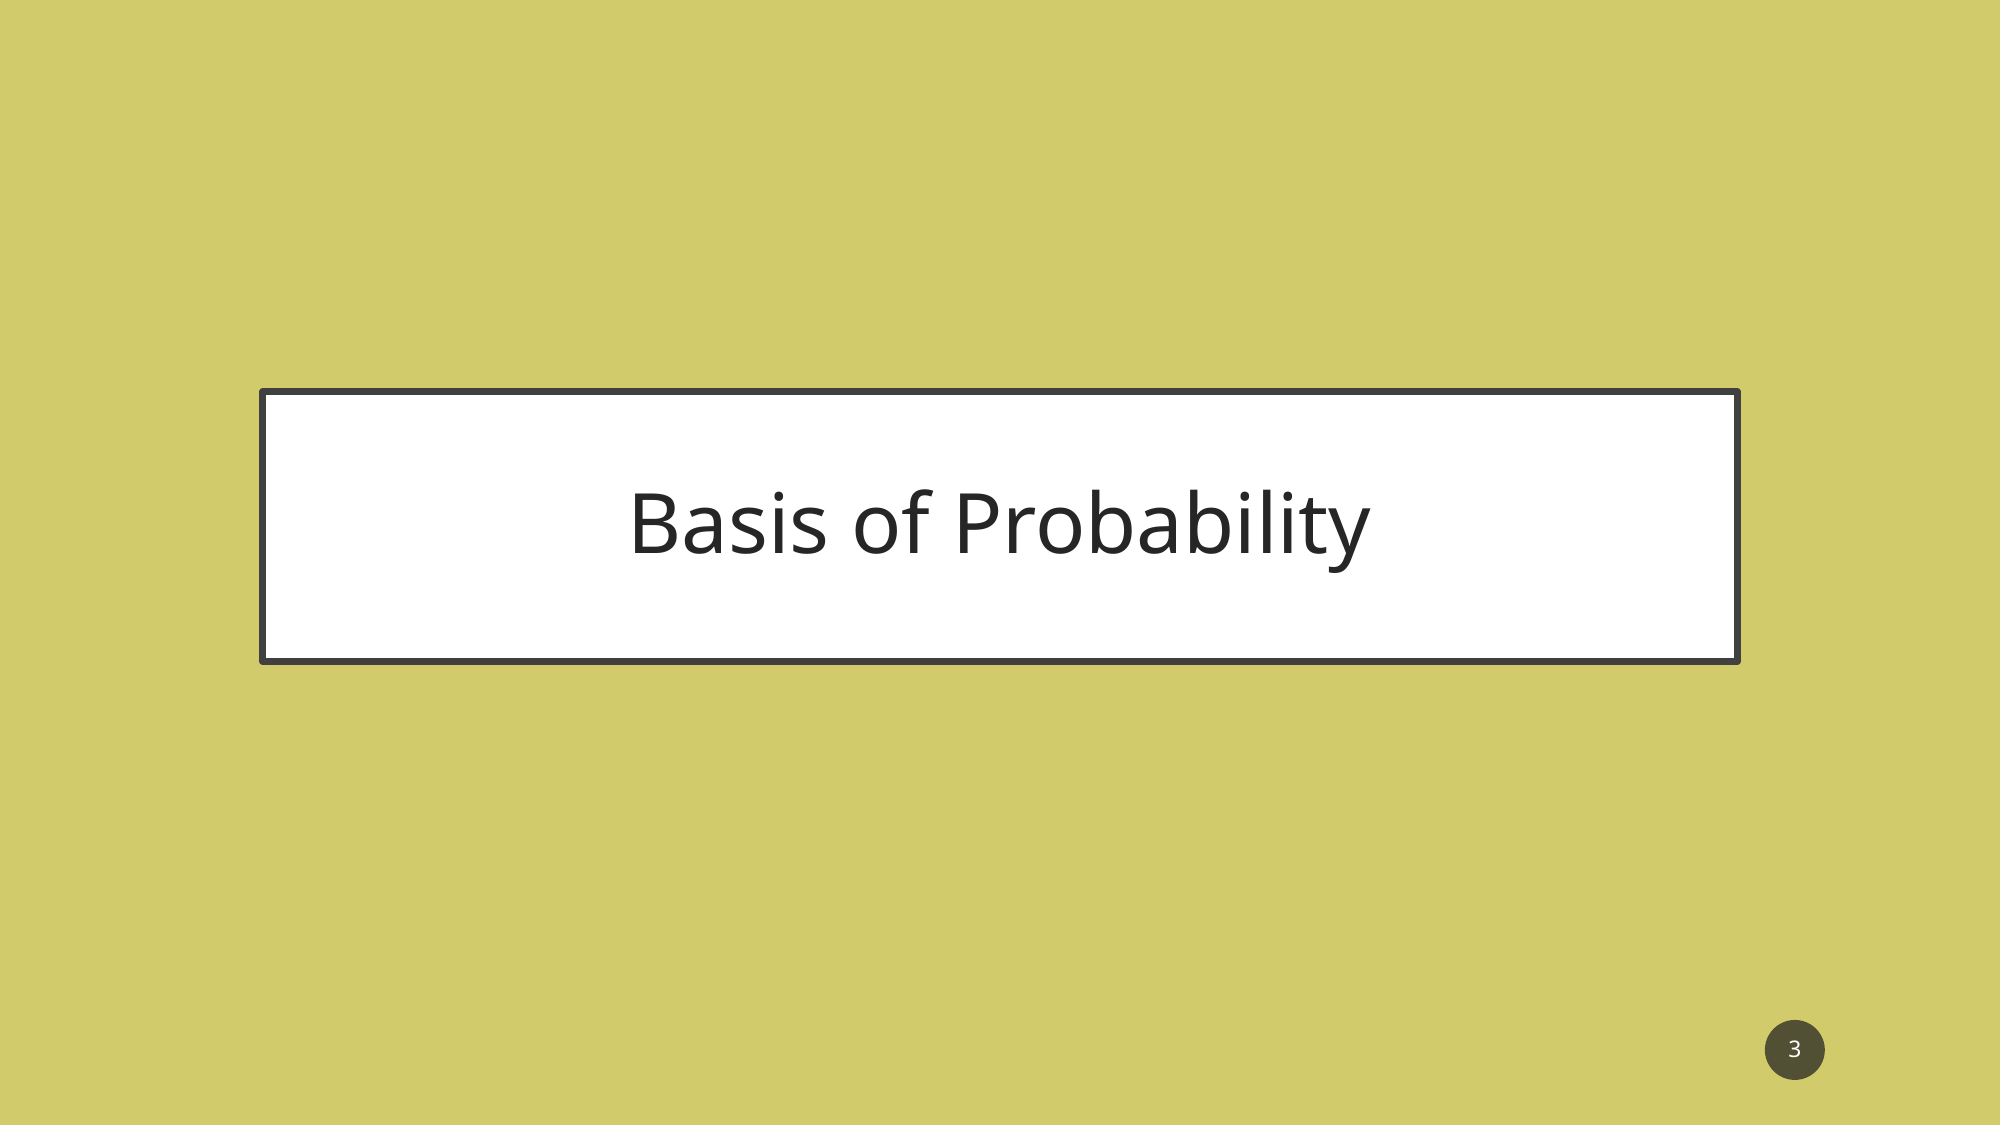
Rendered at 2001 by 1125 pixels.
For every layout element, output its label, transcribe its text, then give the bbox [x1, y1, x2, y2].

slide_number 2 [1764, 1019, 1825, 1080]
title Basis of Probability [259, 388, 1741, 665]
